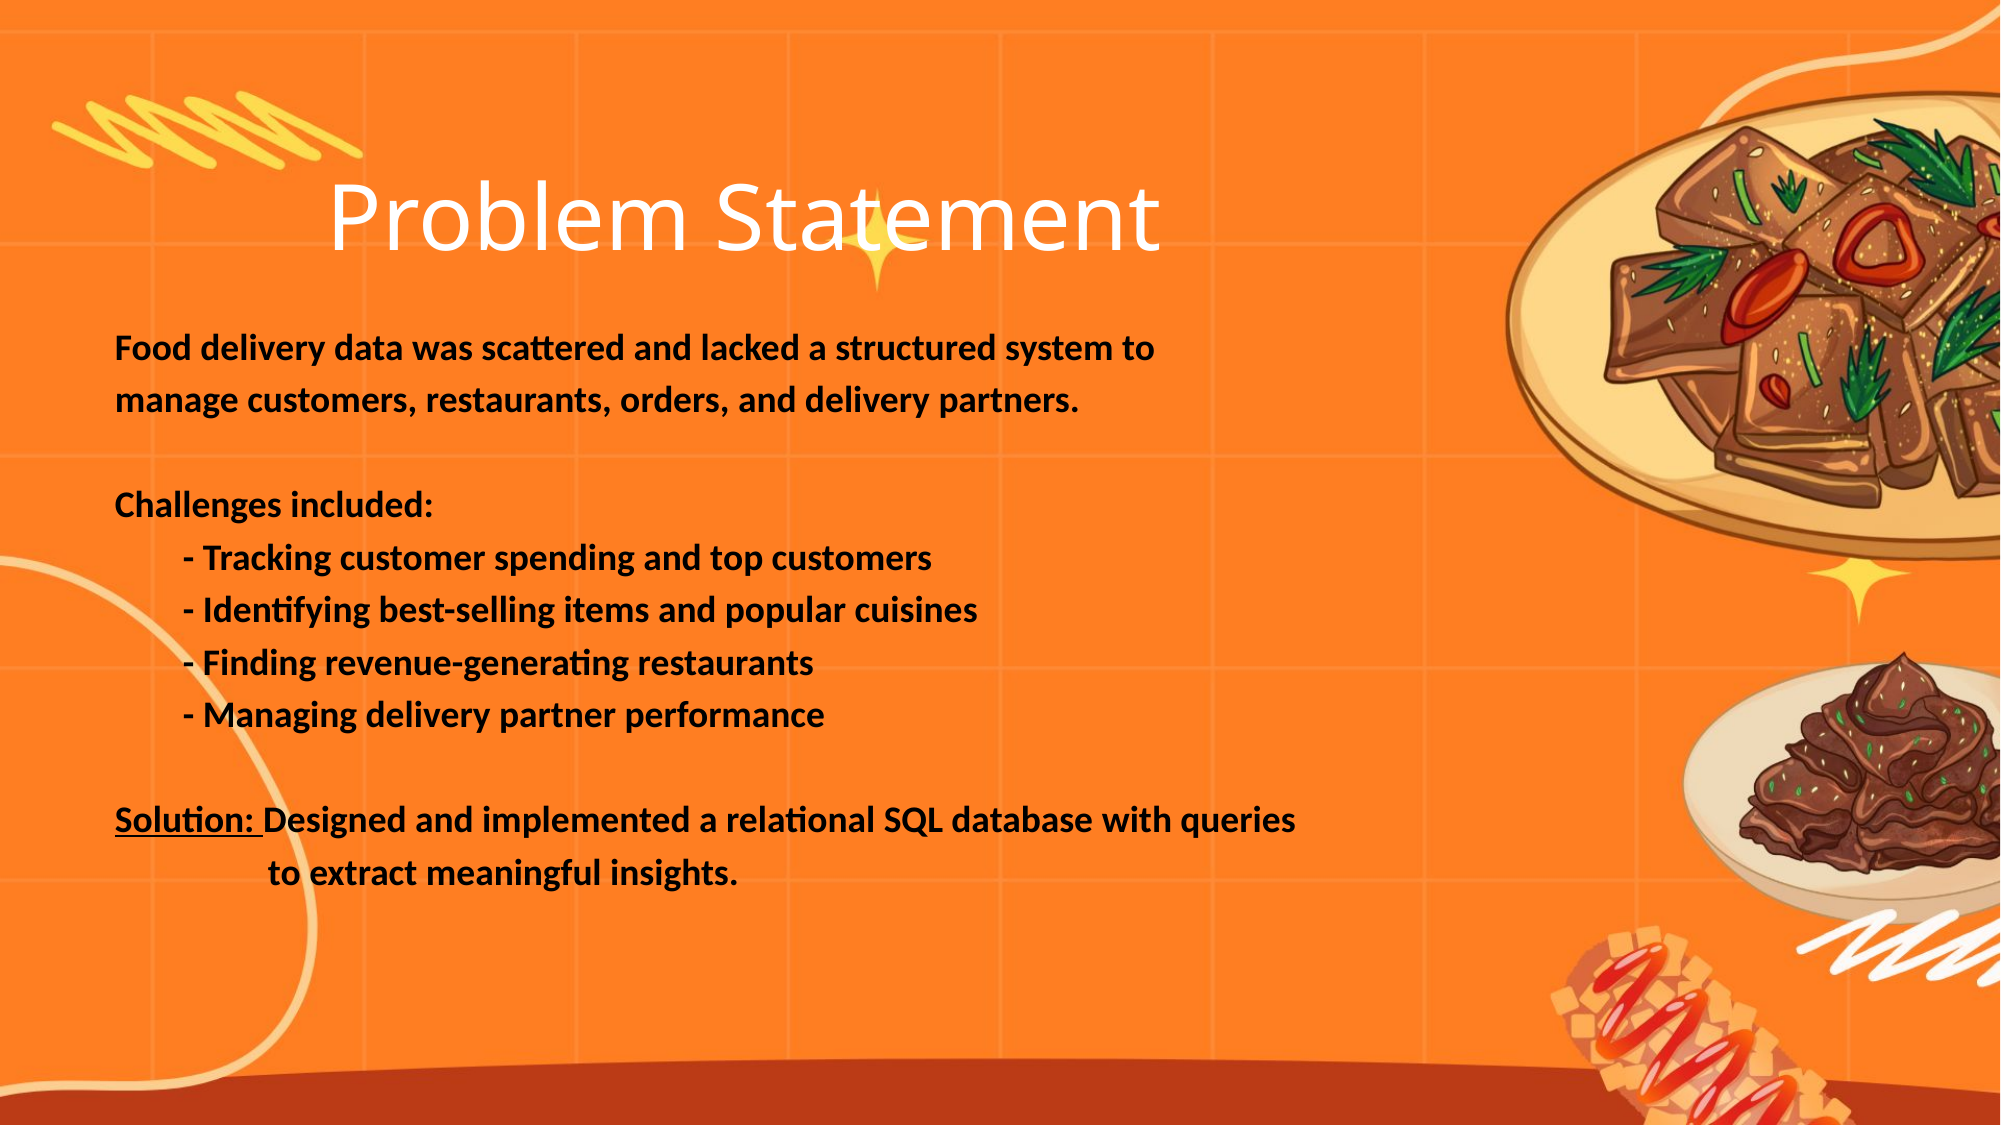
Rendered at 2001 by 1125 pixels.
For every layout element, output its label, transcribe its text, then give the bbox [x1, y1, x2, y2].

picture [0, 0, 2001, 1125]
list Food delivery data was scattered and lacked a structured system to manage customers, restaurants, orders, and delivery partners. Challenges included: - Tracking customer spending and top customers - Identifying best-selling items and popular cuisines - Finding revenue-generating restaurants - Managing delivery partner performance Solution: Designed and implemented a relational SQL database with queries to extract meaningful insights. [99, 262, 1900, 1005]
title Problem Statement [69, 120, 1420, 308]
